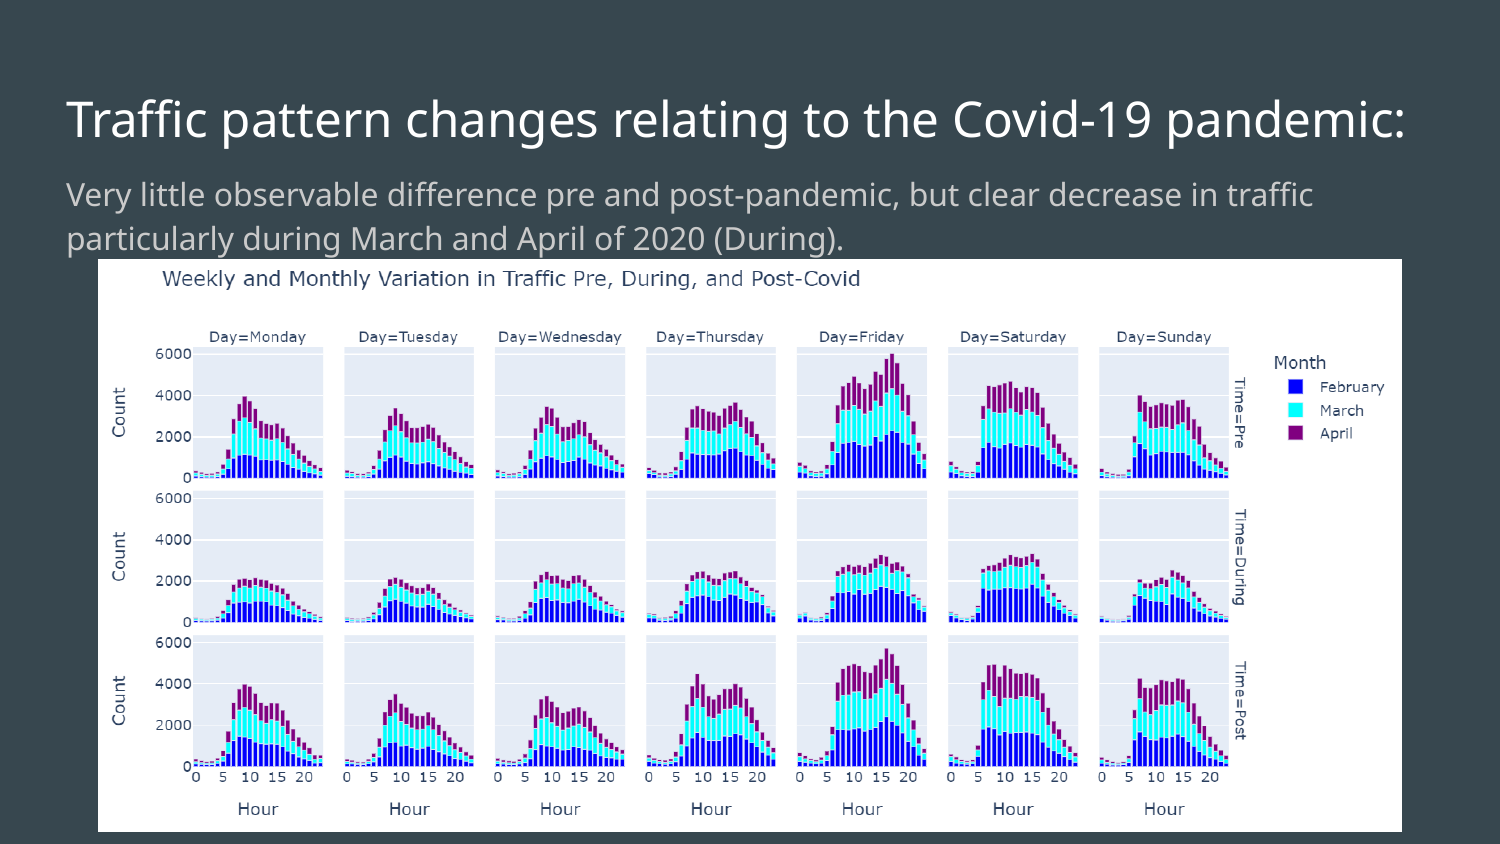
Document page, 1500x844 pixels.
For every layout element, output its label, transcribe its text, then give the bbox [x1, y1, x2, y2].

list Very little observable difference pre and post-pandemic, but clear decrease in traffic particularly during March and April of 2020 (During). [51, 154, 1431, 273]
title Traffic pattern changes relating to the Covid-19 pandemic: [51, 72, 1449, 167]
picture [98, 259, 1402, 832]
